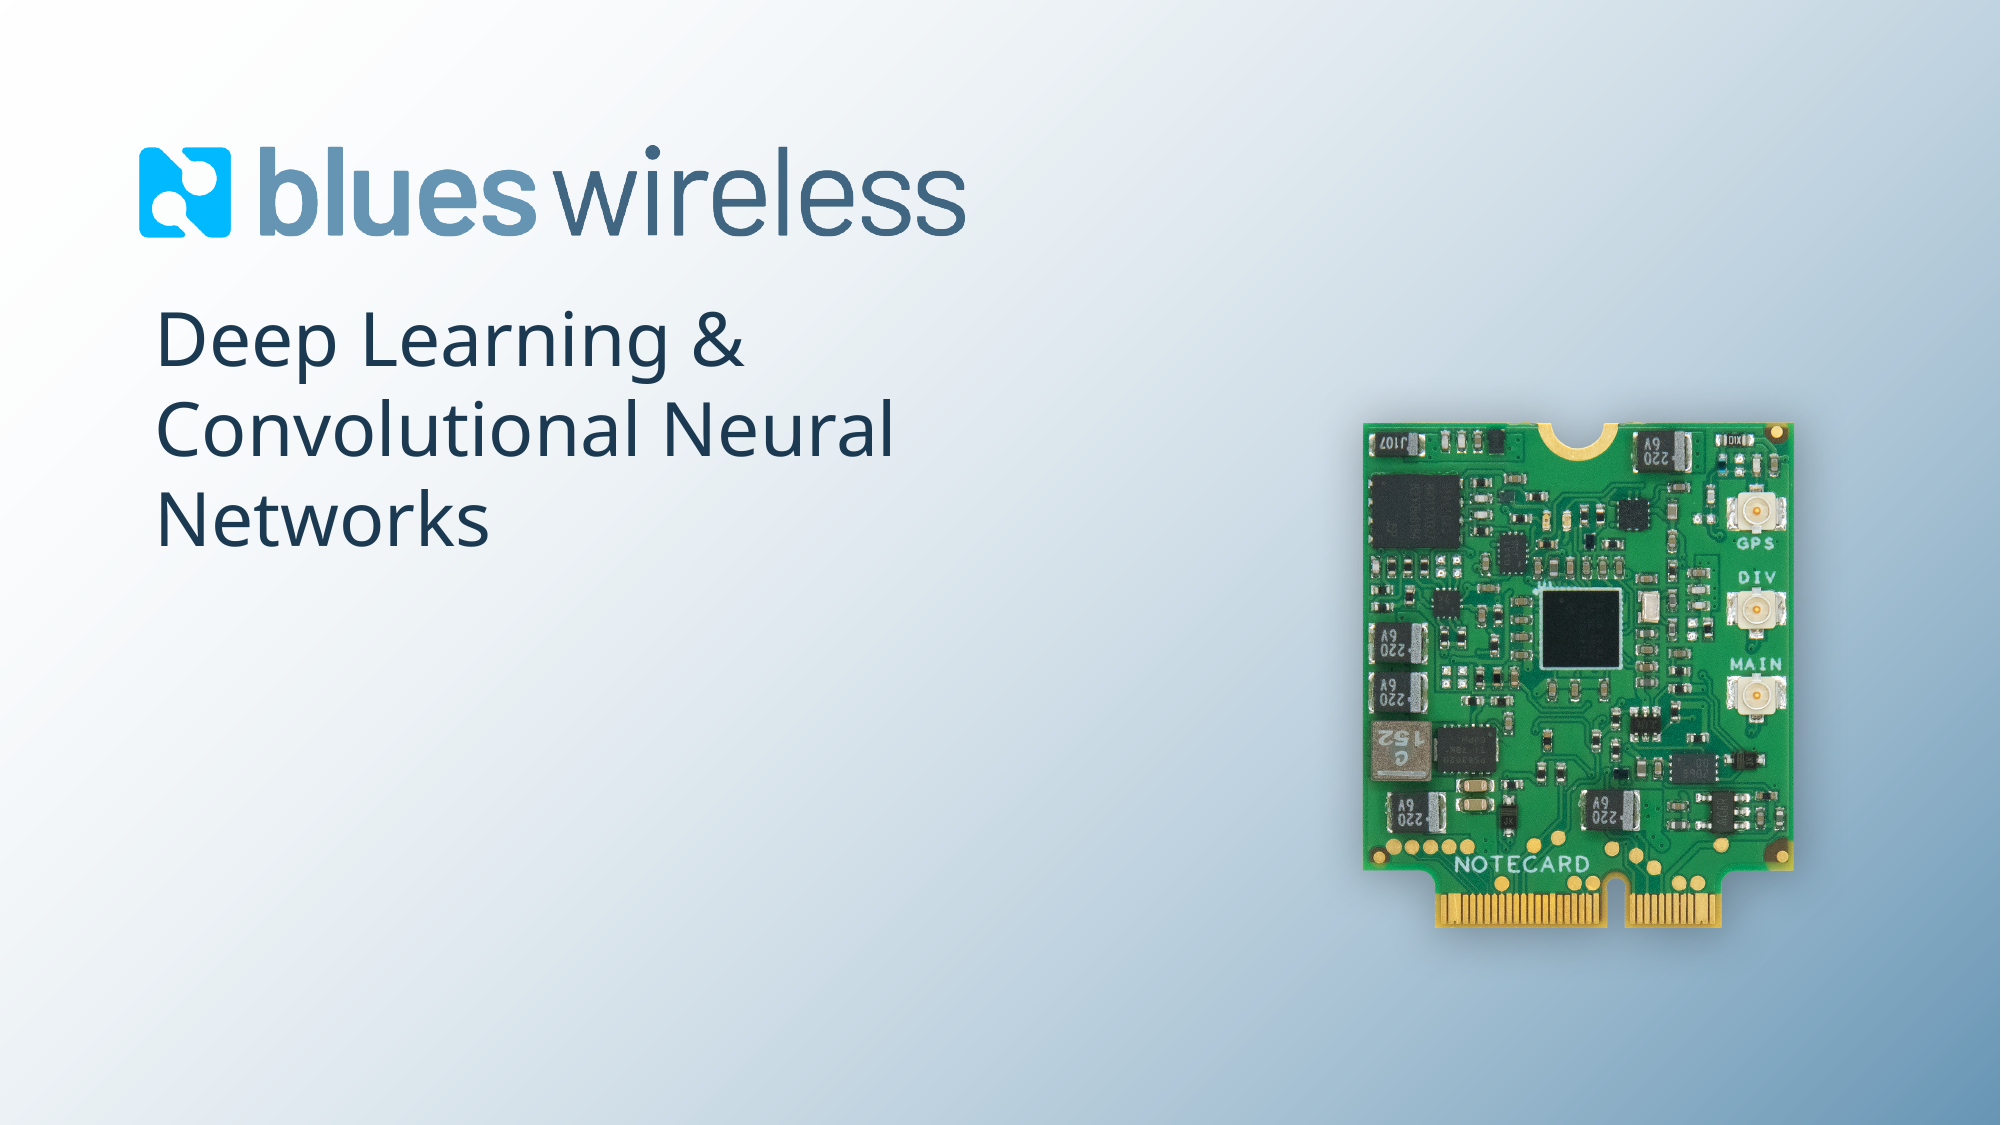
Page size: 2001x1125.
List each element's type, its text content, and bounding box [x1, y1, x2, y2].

text_box Deep Learning & Convolutional Neural Networks [139, 283, 1208, 569]
picture [153, 192, 207, 238]
picture [139, 145, 965, 238]
text_box [0, 0, 2000, 1125]
picture [1360, 422, 1795, 928]
